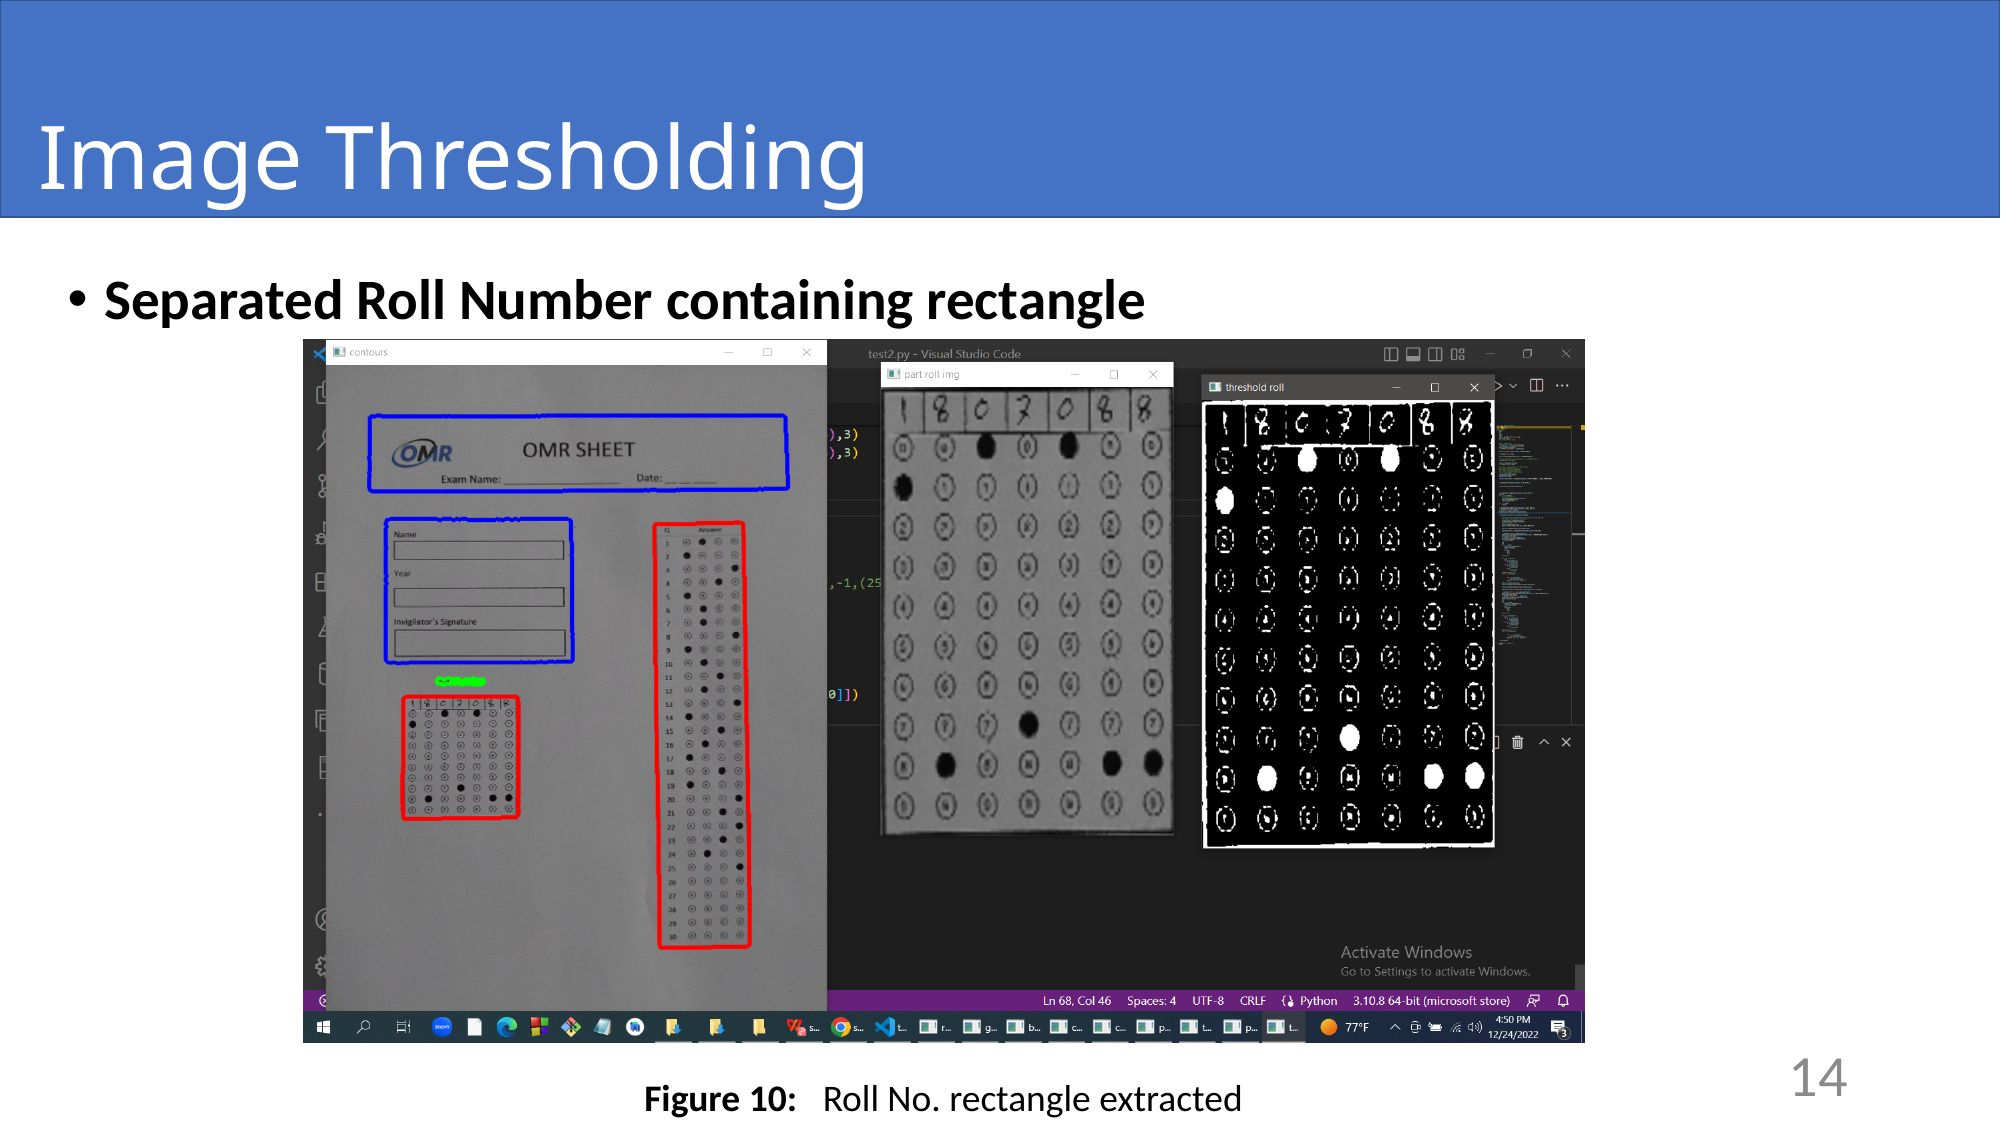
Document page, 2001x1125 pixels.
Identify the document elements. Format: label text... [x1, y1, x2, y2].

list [303, 339, 1585, 1043]
text_box Image Thresholding [0, 0, 2000, 218]
text_box Figure 10: Roll No. rectangle extracted [629, 1066, 1259, 1125]
slide_number 14 [1412, 1042, 1863, 1103]
list Separated Roll Number containing rectangle [52, 262, 1835, 340]
